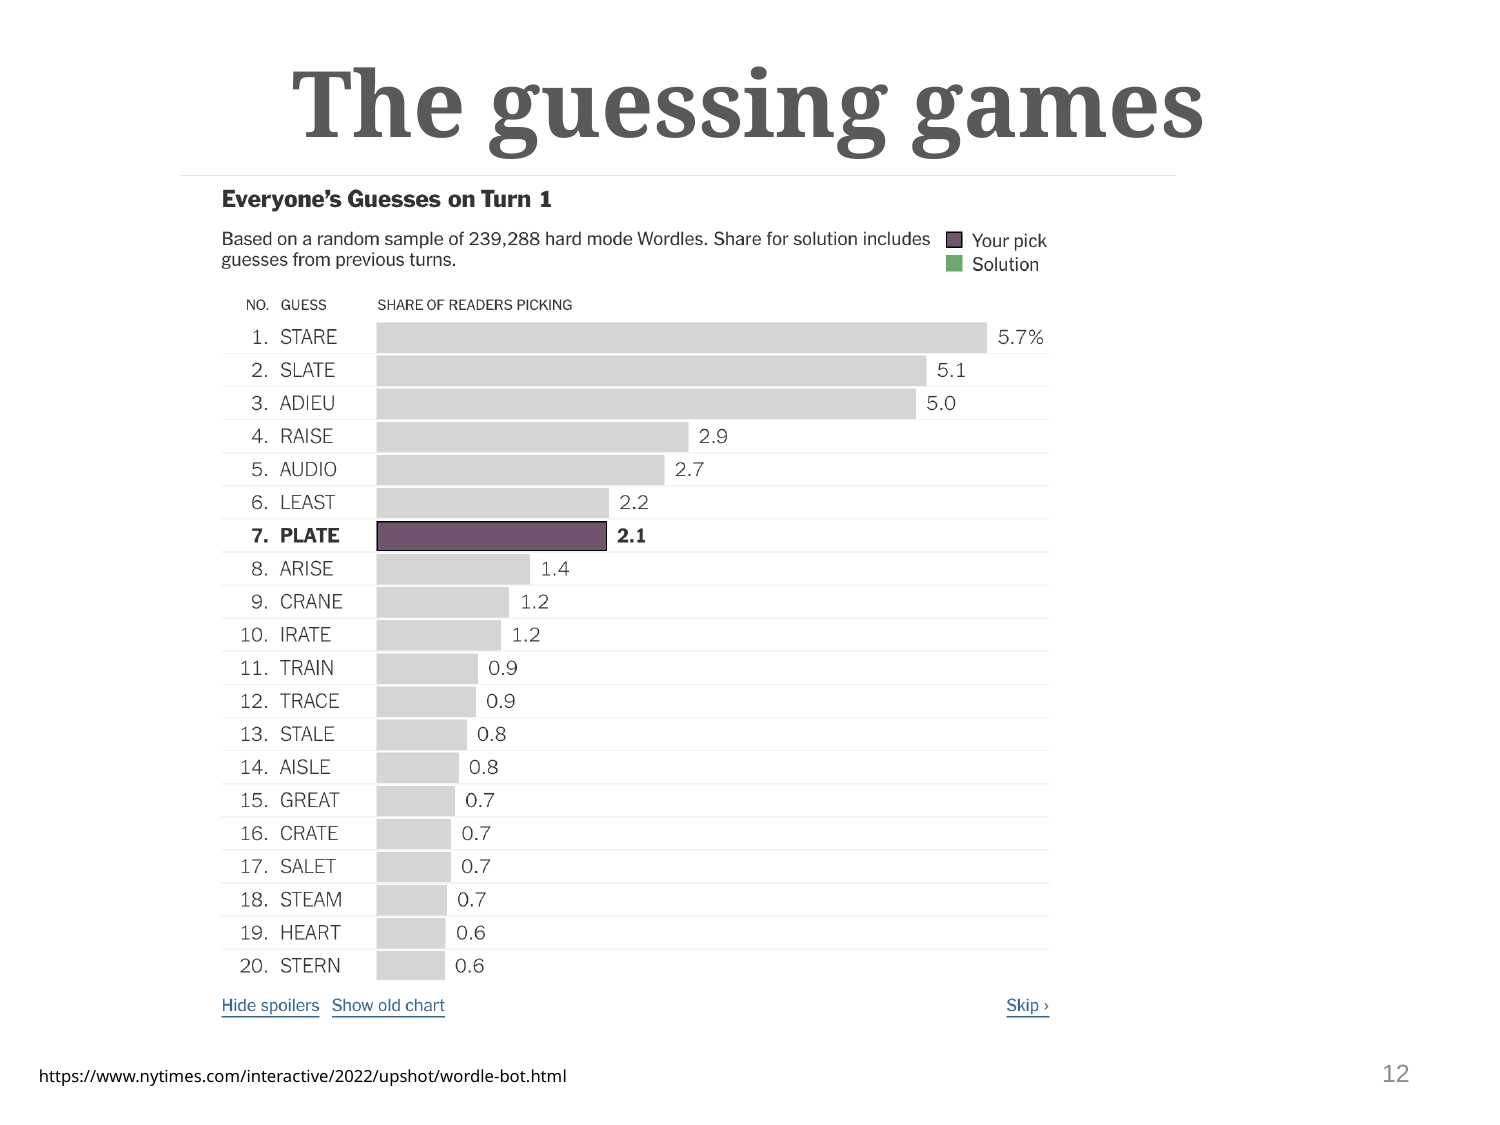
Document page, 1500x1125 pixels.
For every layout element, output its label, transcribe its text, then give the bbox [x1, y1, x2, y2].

slide_number 12 [1074, 1042, 1425, 1103]
text_box The guessing games [0, 6, 1500, 194]
picture [181, 168, 1176, 1036]
text_box https://www.nytimes.com/interactive/2022/upshot/wordle-bot.html [23, 1058, 1334, 1103]
